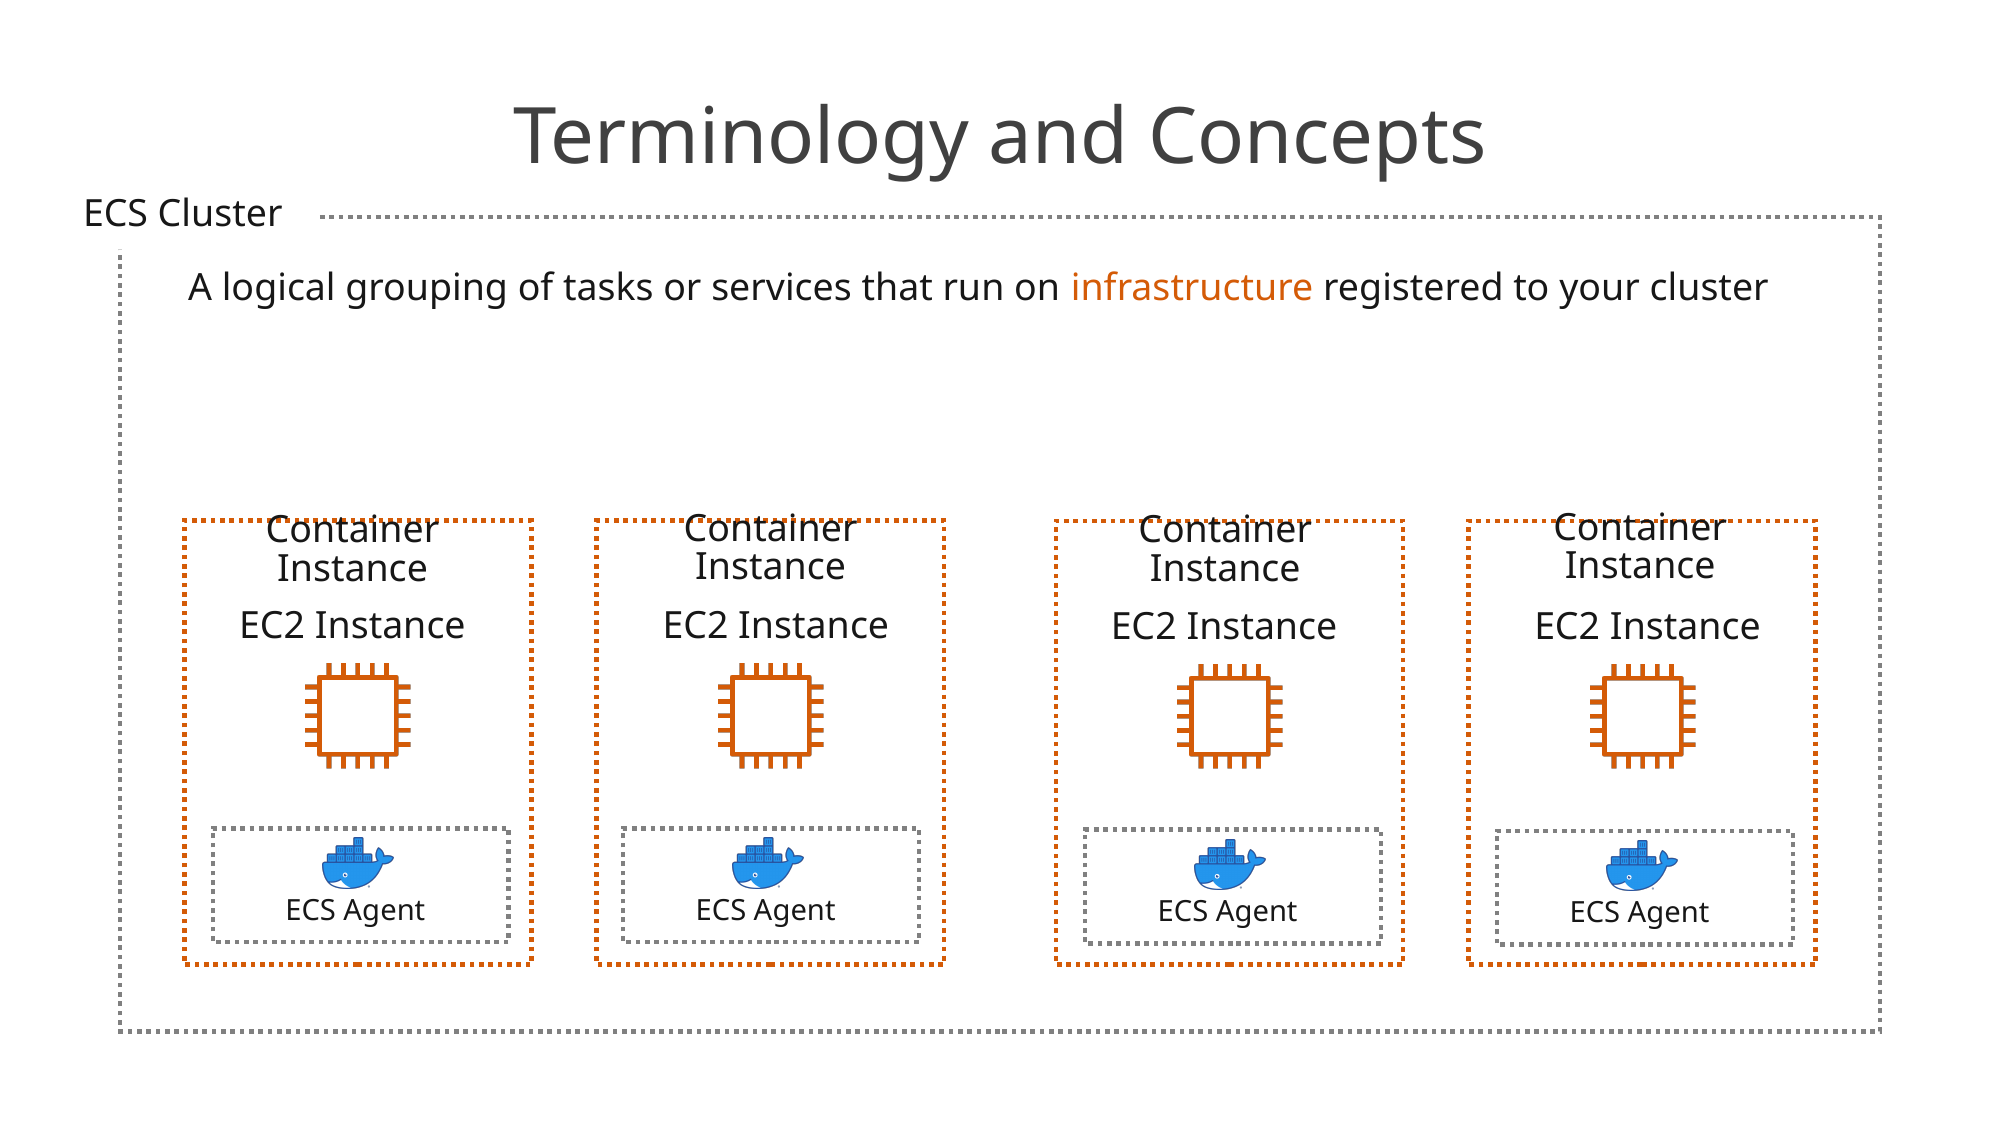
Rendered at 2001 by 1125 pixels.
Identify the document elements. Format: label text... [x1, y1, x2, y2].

text_box [1055, 520, 1404, 966]
text_box ECS Agent [643, 864, 899, 932]
text_box [1467, 520, 1817, 966]
text_box [1084, 829, 1382, 944]
text_box EC2 Instance [230, 595, 486, 653]
picture [713, 658, 828, 773]
text_box ECS Agent [1105, 865, 1361, 933]
text_box EC2 Instance [1525, 592, 1781, 653]
picture [732, 837, 804, 889]
picture [322, 837, 394, 889]
text_box [622, 827, 920, 943]
text_box [119, 216, 1881, 1032]
picture [1585, 659, 1700, 774]
picture [1172, 659, 1287, 774]
text_box [596, 520, 945, 965]
text_box Container Instance [1064, 527, 1397, 595]
text_box EC2 Instance [1101, 595, 1358, 653]
text_box A logical grouping of tasks or services that run on infrastructure registered to your cluster [188, 264, 1812, 332]
picture [300, 658, 415, 773]
text_box Container Instance [191, 527, 524, 595]
picture [1606, 840, 1678, 891]
title Terminology and Concepts [137, 93, 1863, 183]
picture [1194, 839, 1266, 890]
text_box [82, 182, 317, 251]
text_box ECS Cluster [83, 172, 339, 240]
text_box ECS Agent [233, 864, 489, 932]
text_box EC2 Instance [653, 593, 910, 653]
text_box [183, 520, 532, 965]
text_box [212, 827, 510, 943]
text_box [1496, 830, 1794, 946]
text_box Container Instance [1479, 524, 1812, 592]
text_box ECS Agent [1517, 867, 1773, 935]
text_box Container Instance [610, 525, 942, 593]
